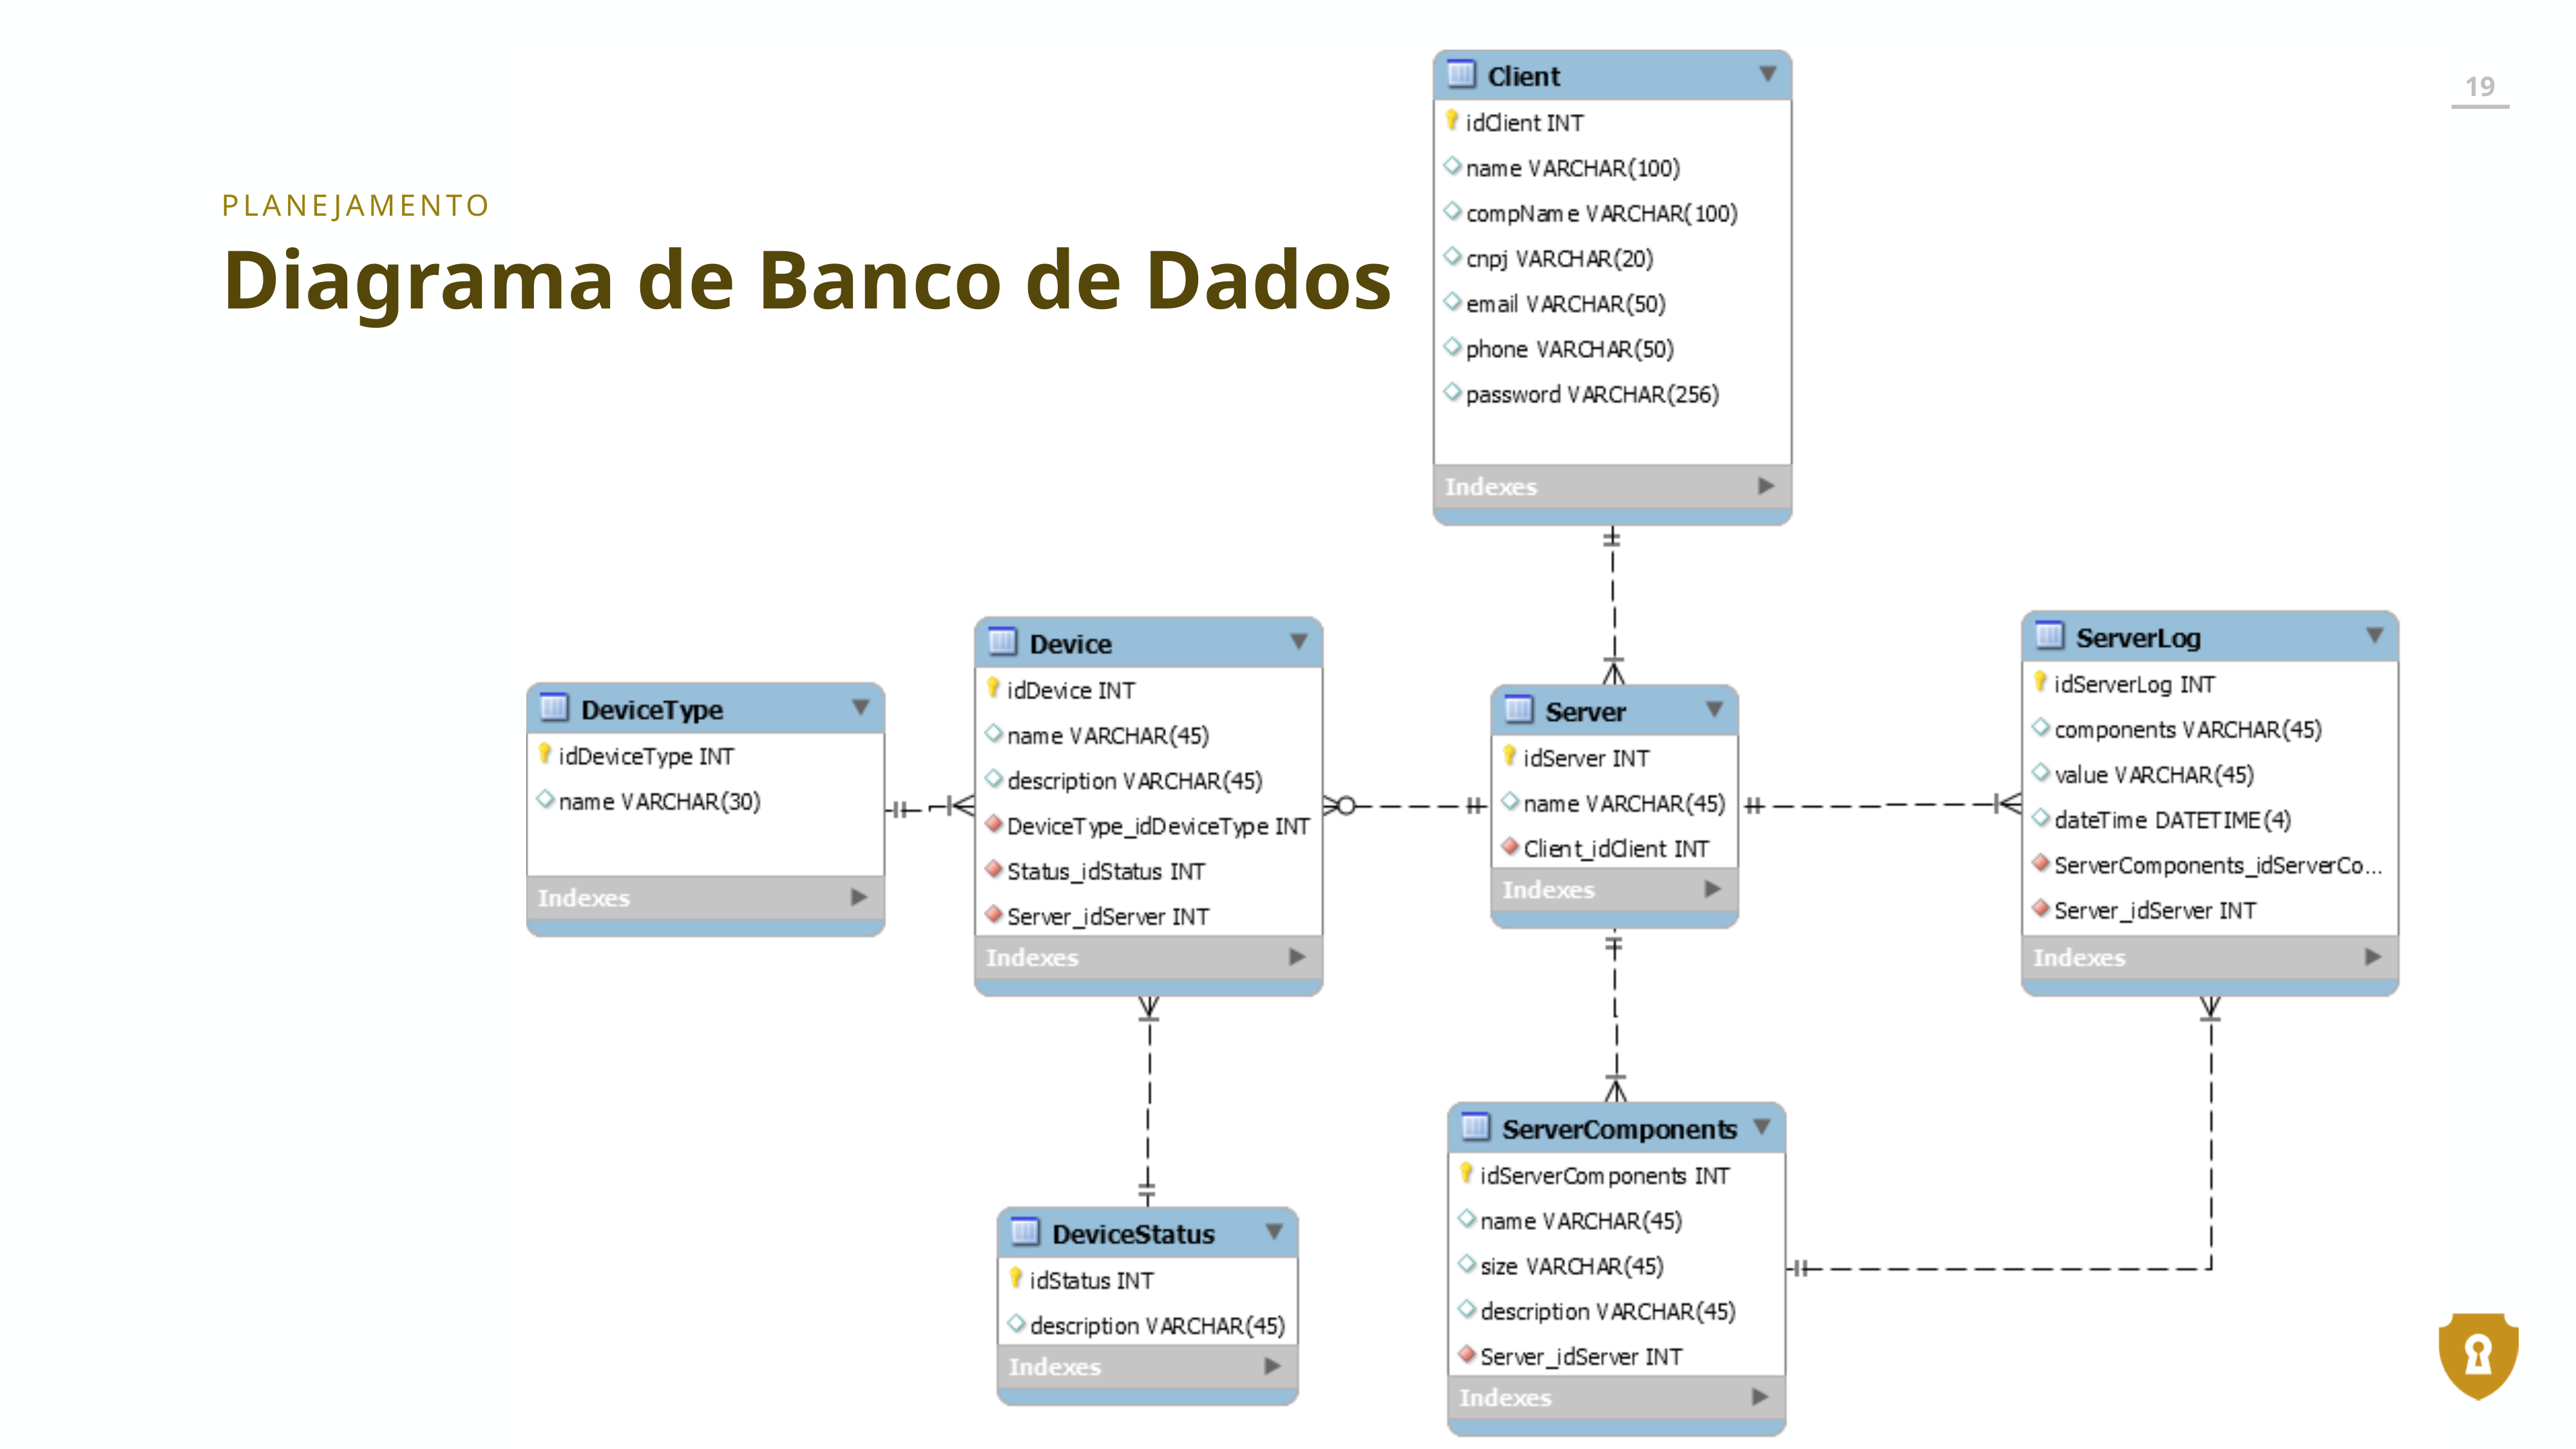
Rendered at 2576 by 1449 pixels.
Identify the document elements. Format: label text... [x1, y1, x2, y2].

text_box Diagrama de Banco de Dados [211, 223, 521, 330]
text_box PLANEJAMENTO [211, 181, 507, 227]
picture [526, 49, 2519, 1449]
